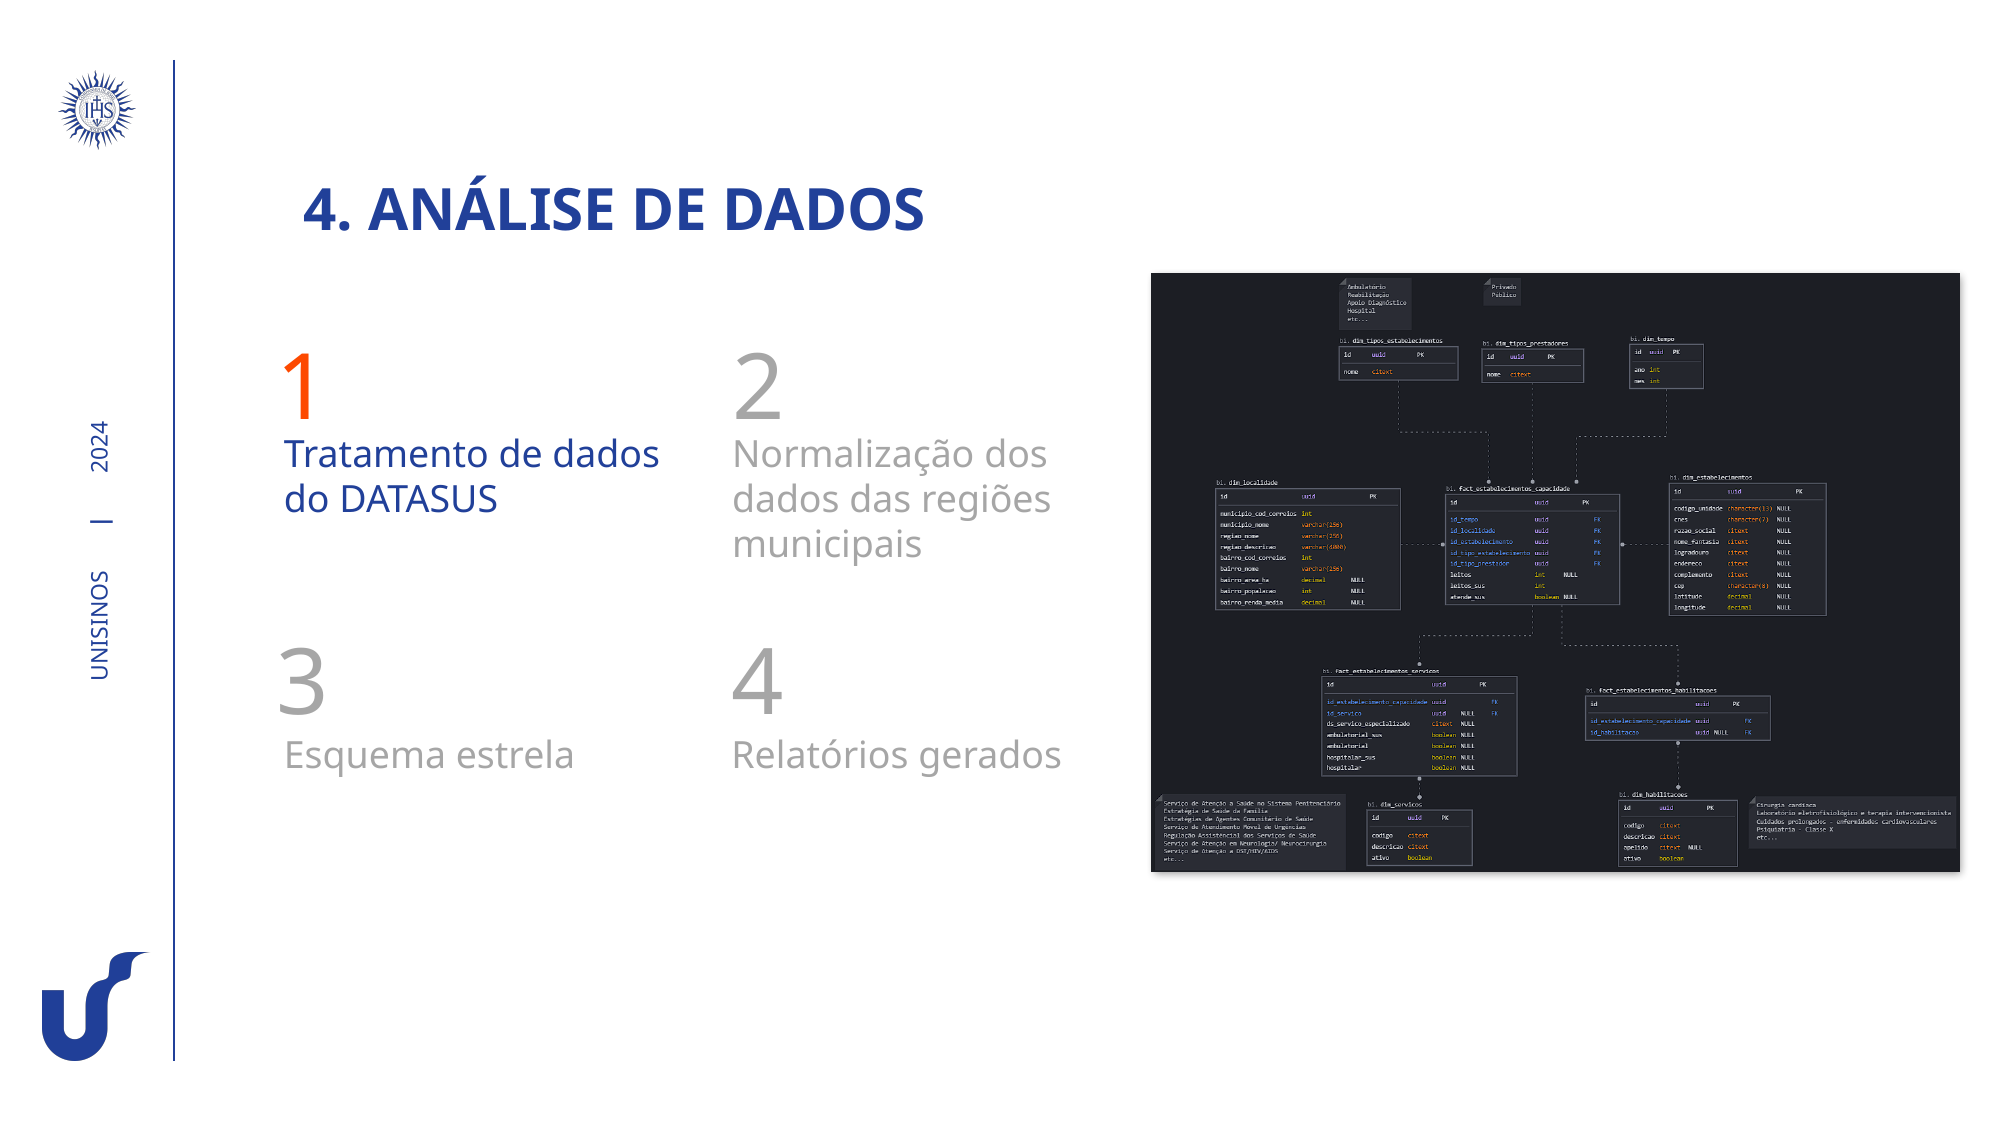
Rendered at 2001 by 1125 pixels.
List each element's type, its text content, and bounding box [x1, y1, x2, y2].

title 4. ANÁLISE DE DADOS [288, 121, 1116, 302]
picture [42, 952, 151, 1061]
text_box 2 [717, 320, 828, 446]
text_box Esquema estrela [269, 723, 688, 784]
picture [58, 70, 136, 150]
text_box Normalização dos dados das regiões municipais [717, 422, 1136, 573]
text_box 1 [261, 320, 372, 446]
text_box 4 [716, 615, 827, 740]
picture [1151, 273, 1960, 872]
text_box Relatórios gerados [716, 723, 1135, 784]
text_box 3 [261, 615, 372, 740]
text_box Tratamento de dados do DATASUS [269, 422, 688, 528]
